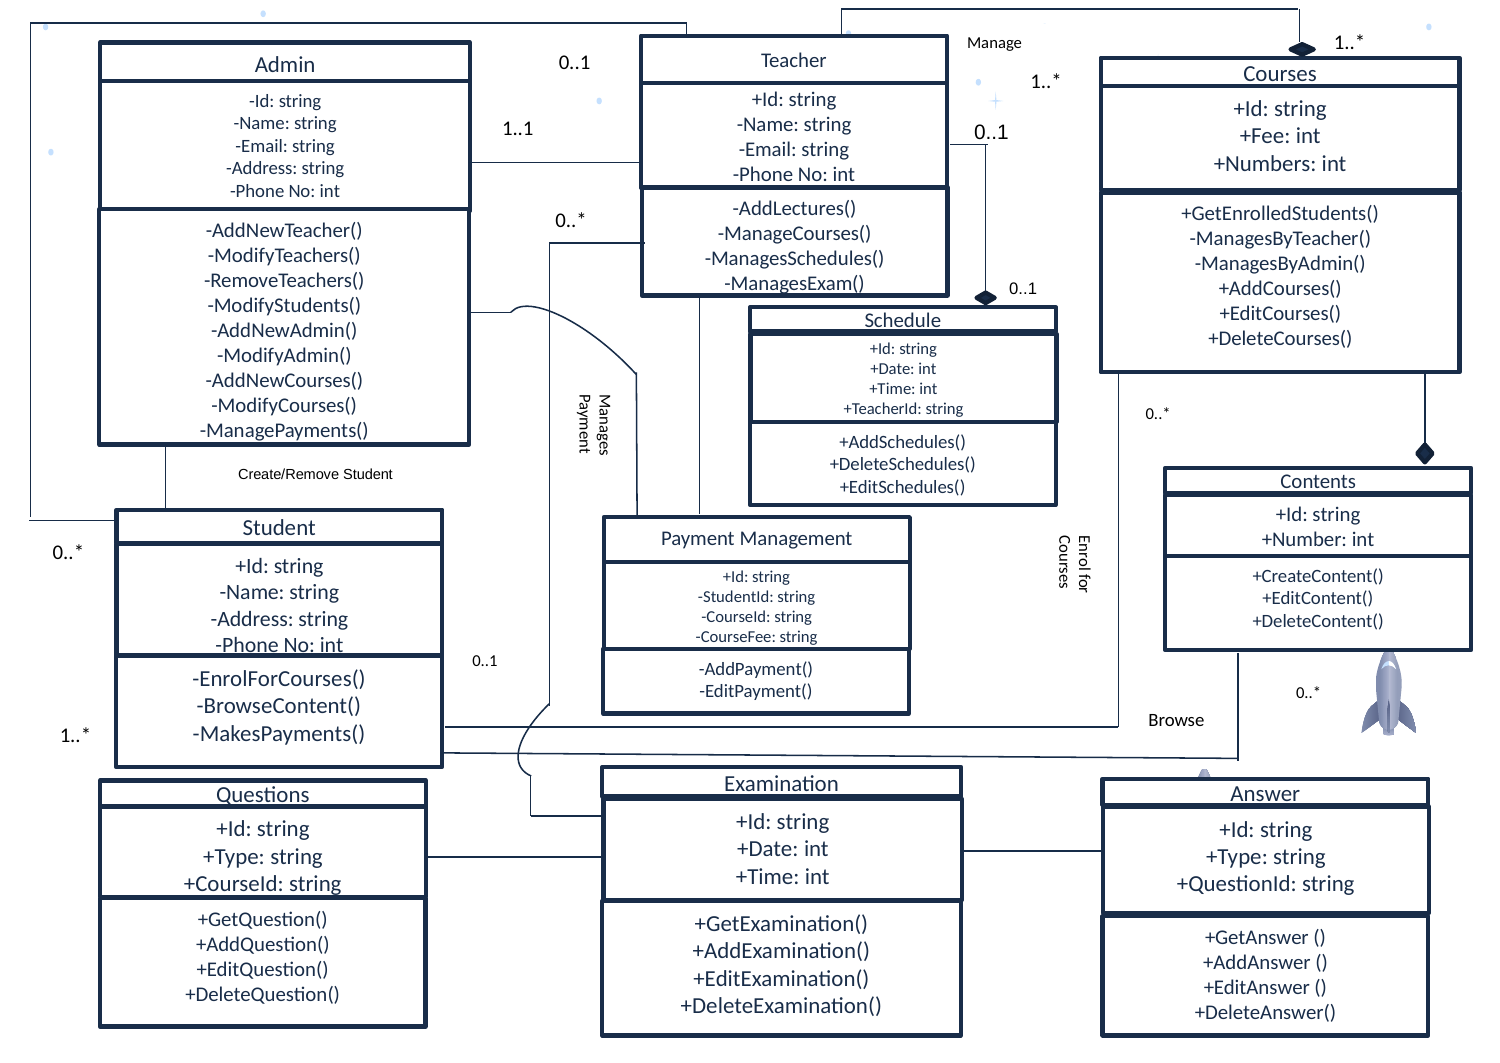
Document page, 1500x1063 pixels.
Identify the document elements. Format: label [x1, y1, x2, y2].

text_box [28, 8, 1472, 1036]
